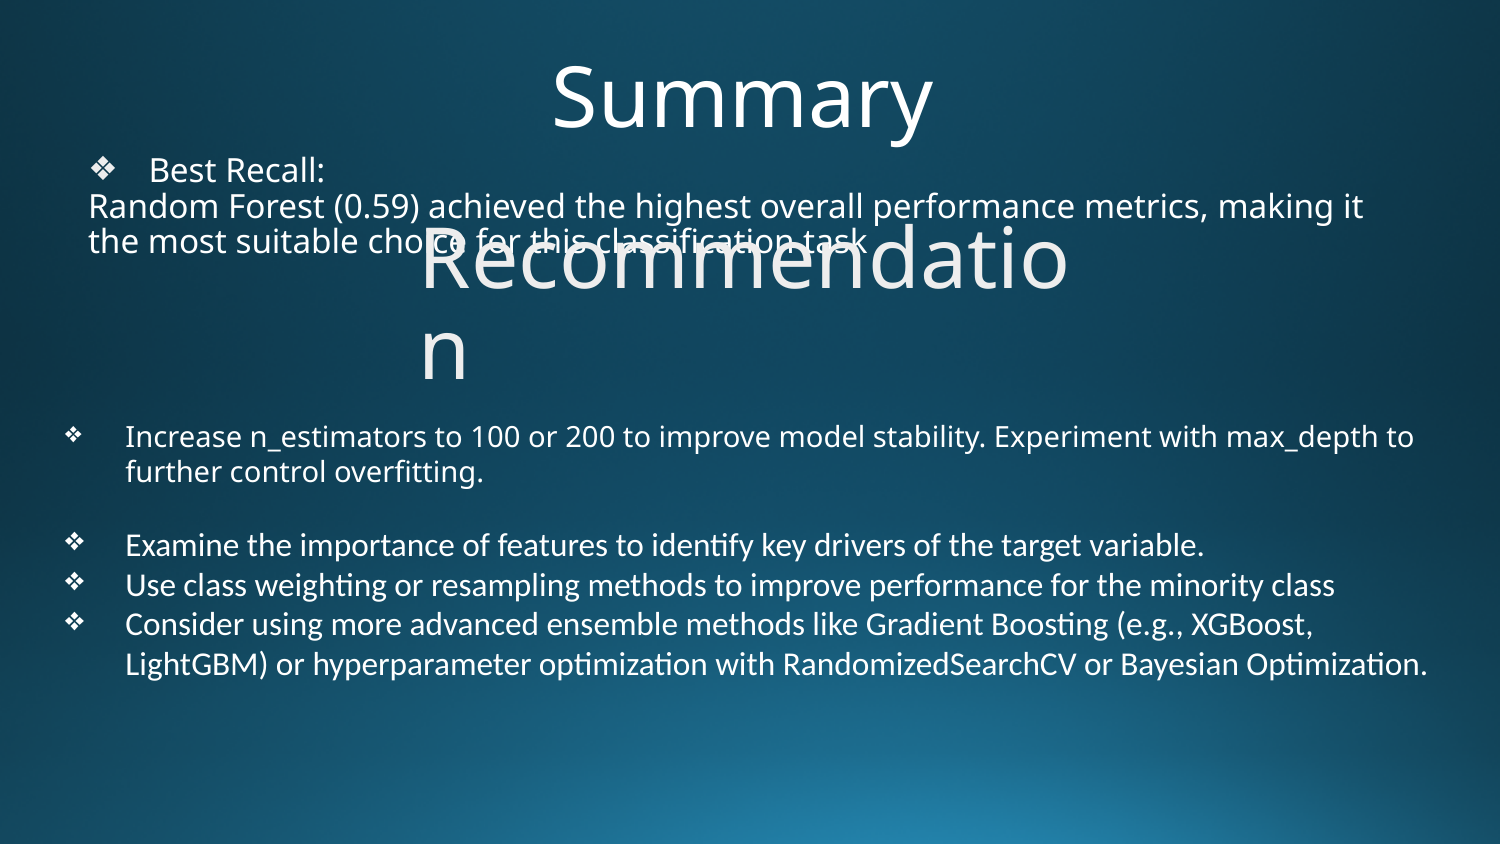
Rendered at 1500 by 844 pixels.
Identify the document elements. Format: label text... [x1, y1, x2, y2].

text_box Recommendation [403, 300, 1097, 413]
list Best Recall: Random Forest (0.59) achieved the highest overall performance metrics, making it the most suitable choice for this classification task [58, 138, 1432, 287]
picture [0, 0, 1500, 844]
text_box Increase n_estimators to 100 or 200 to improve model stability. Experiment with max_depth to further control overfitting. Examine the importance of features to identify key drivers of the target variable. Use class weighting or resampling methods to improve performance for the minority class Consider using more advanced ensemble methods like Gradient Boosting (e.g., XGBoost, LightGBM) or hyperparameter optimization with RandomizedSearchCV or Bayesian Optimization. [35, 410, 1454, 765]
title Summary [536, 48, 964, 138]
